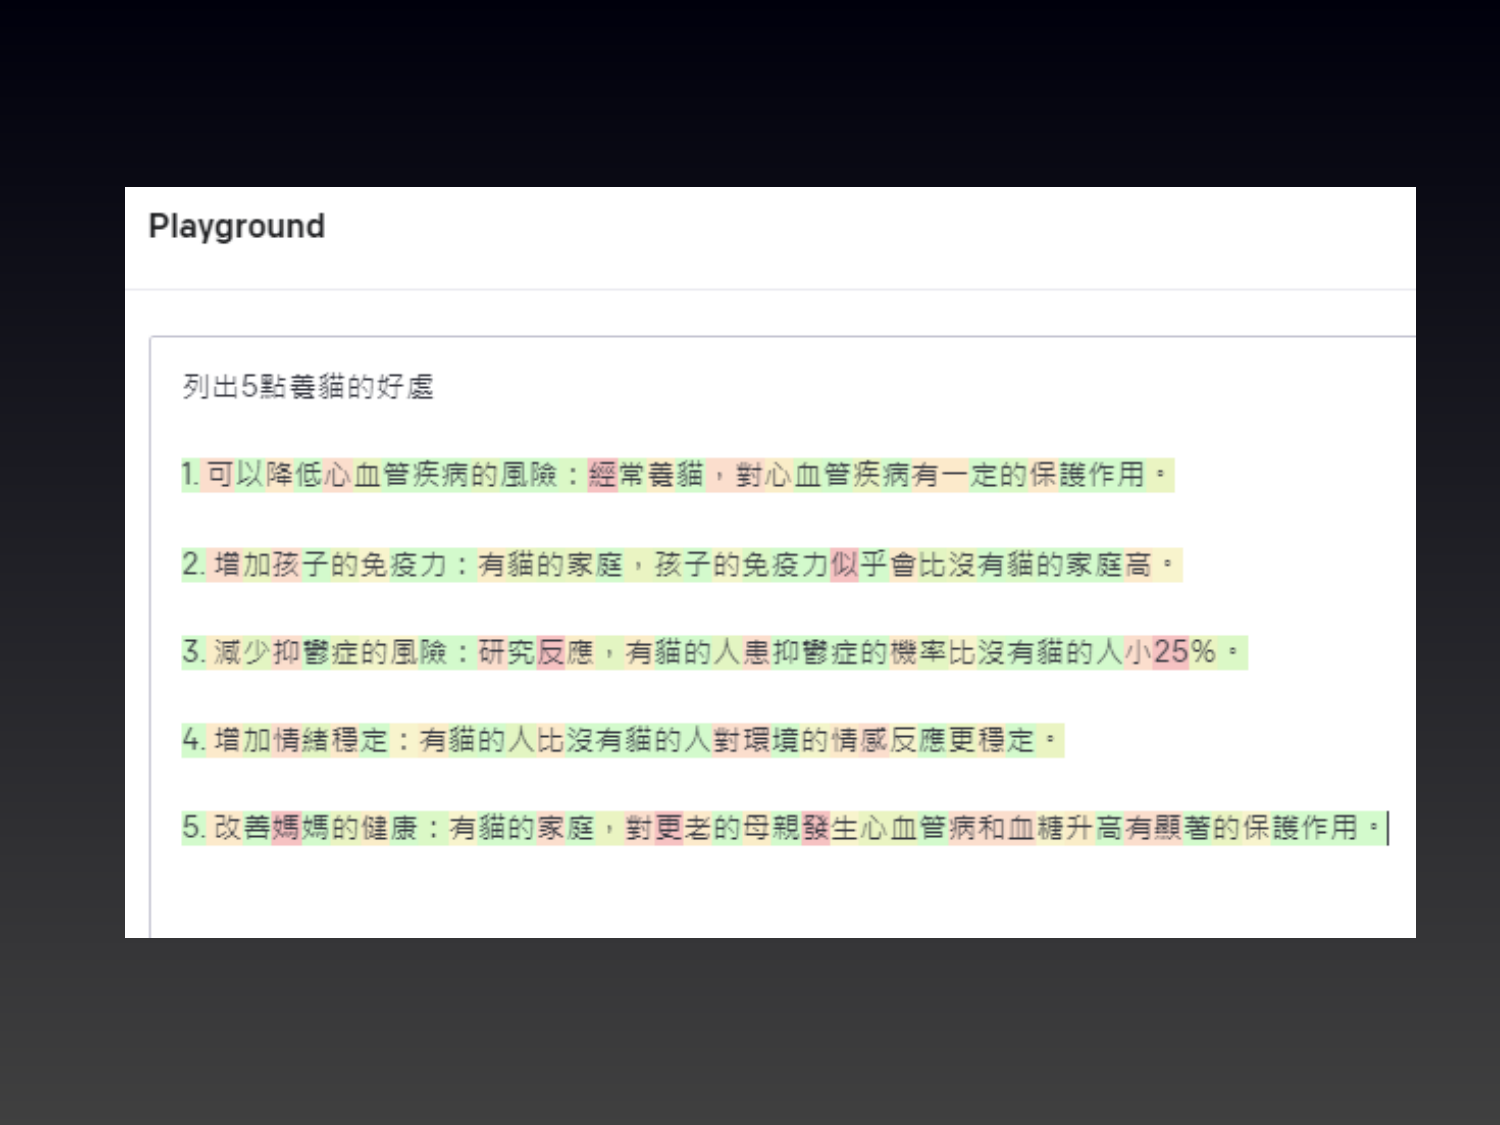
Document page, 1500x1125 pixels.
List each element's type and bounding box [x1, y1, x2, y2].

picture [124, 187, 1416, 938]
